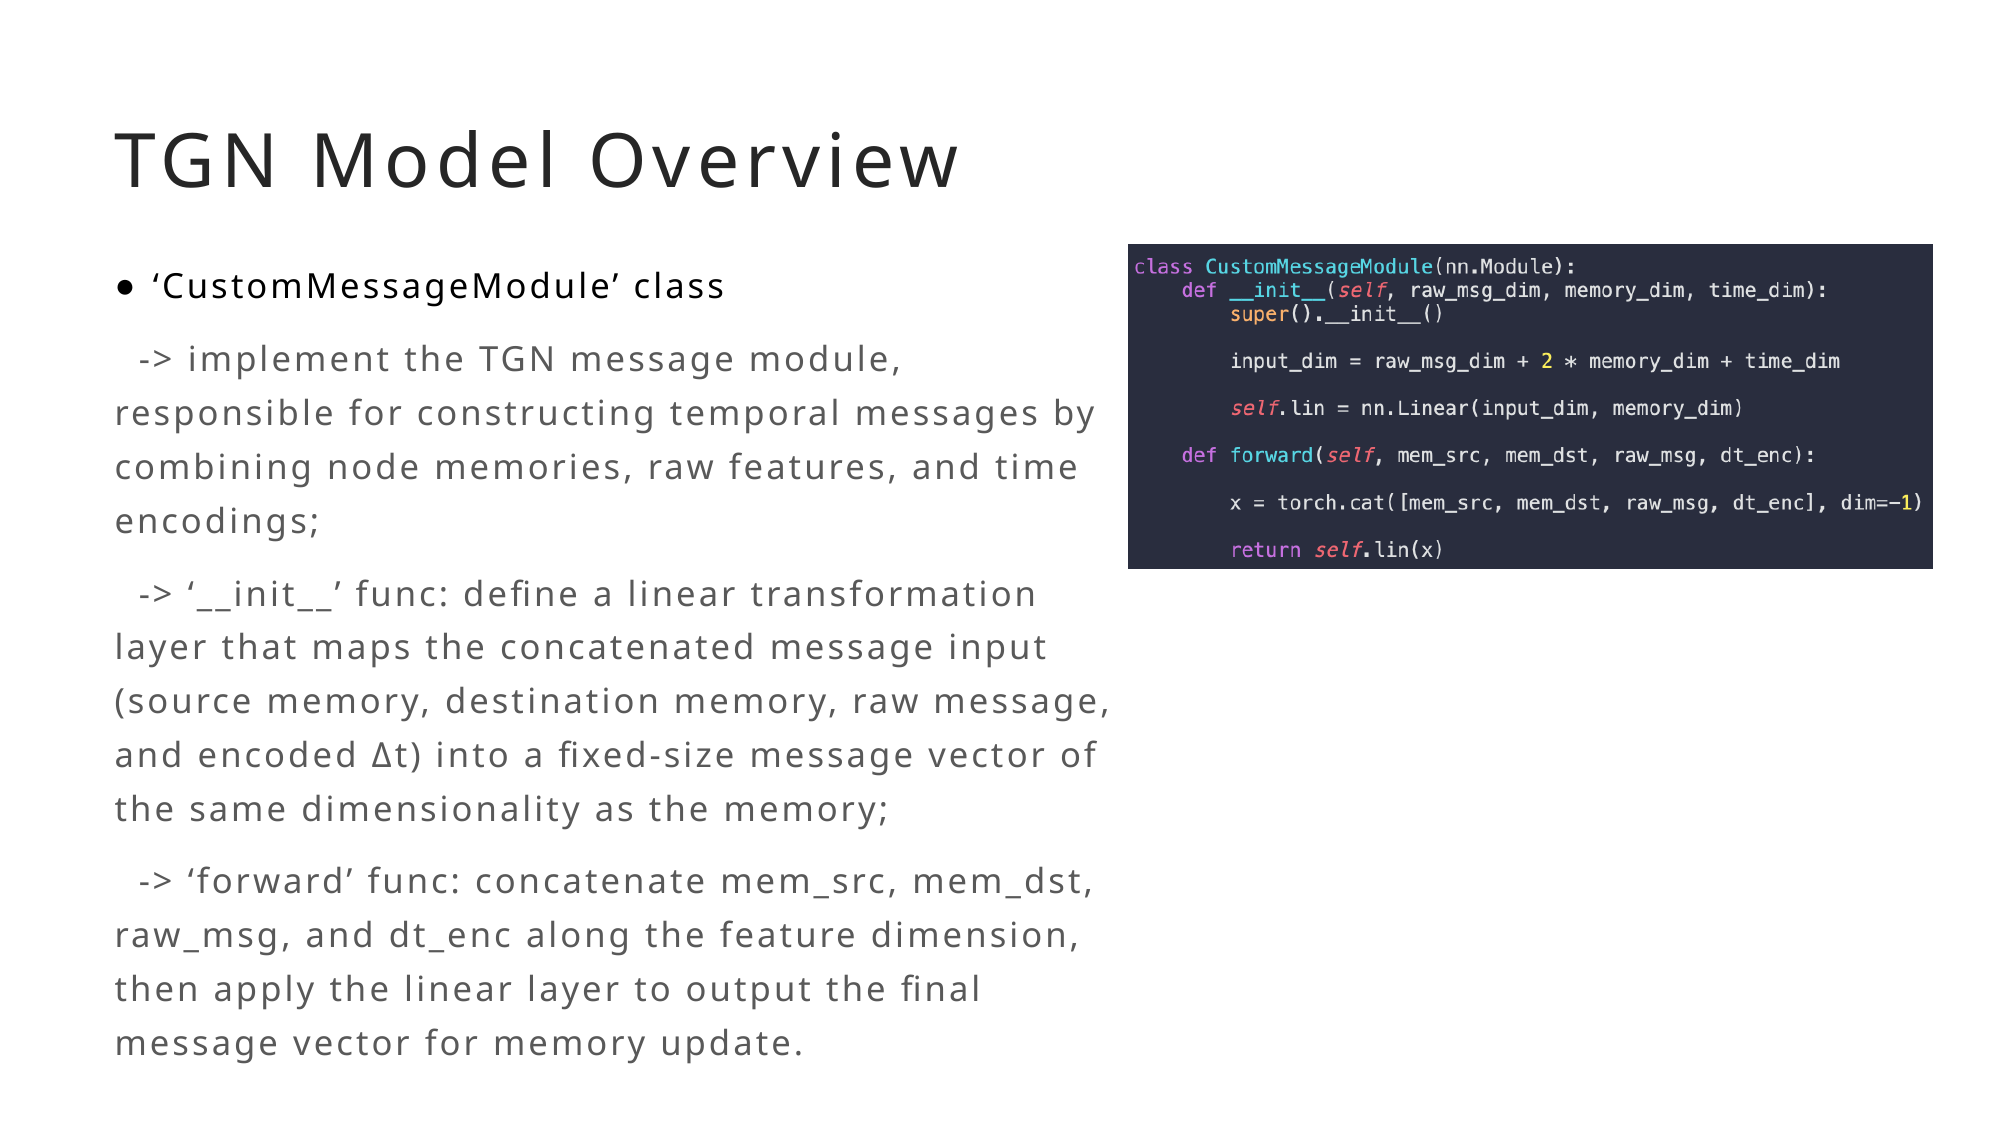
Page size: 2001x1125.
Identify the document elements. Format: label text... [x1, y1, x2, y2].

picture [1127, 243, 1934, 570]
list ‘CustomMessageModule’ class -> implement the TGN message module, responsible for constructing temporal messages by combining node memories, raw features, and time encodings; -> ‘__init__’ func: define a linear transformation layer that maps the concatenated message input (source memory, destination memory, raw message, and encoded Δt) into a fixed-size message vector of the same dimensionality as the memory; -> ‘forward’ func: concatenate mem_src, mem_dst, raw_msg, and dt_enc along the feature dimension, then apply the linear layer to output the final message vector for memory update. [99, 244, 1129, 1093]
title TGN Model Overview [99, 99, 1000, 216]
